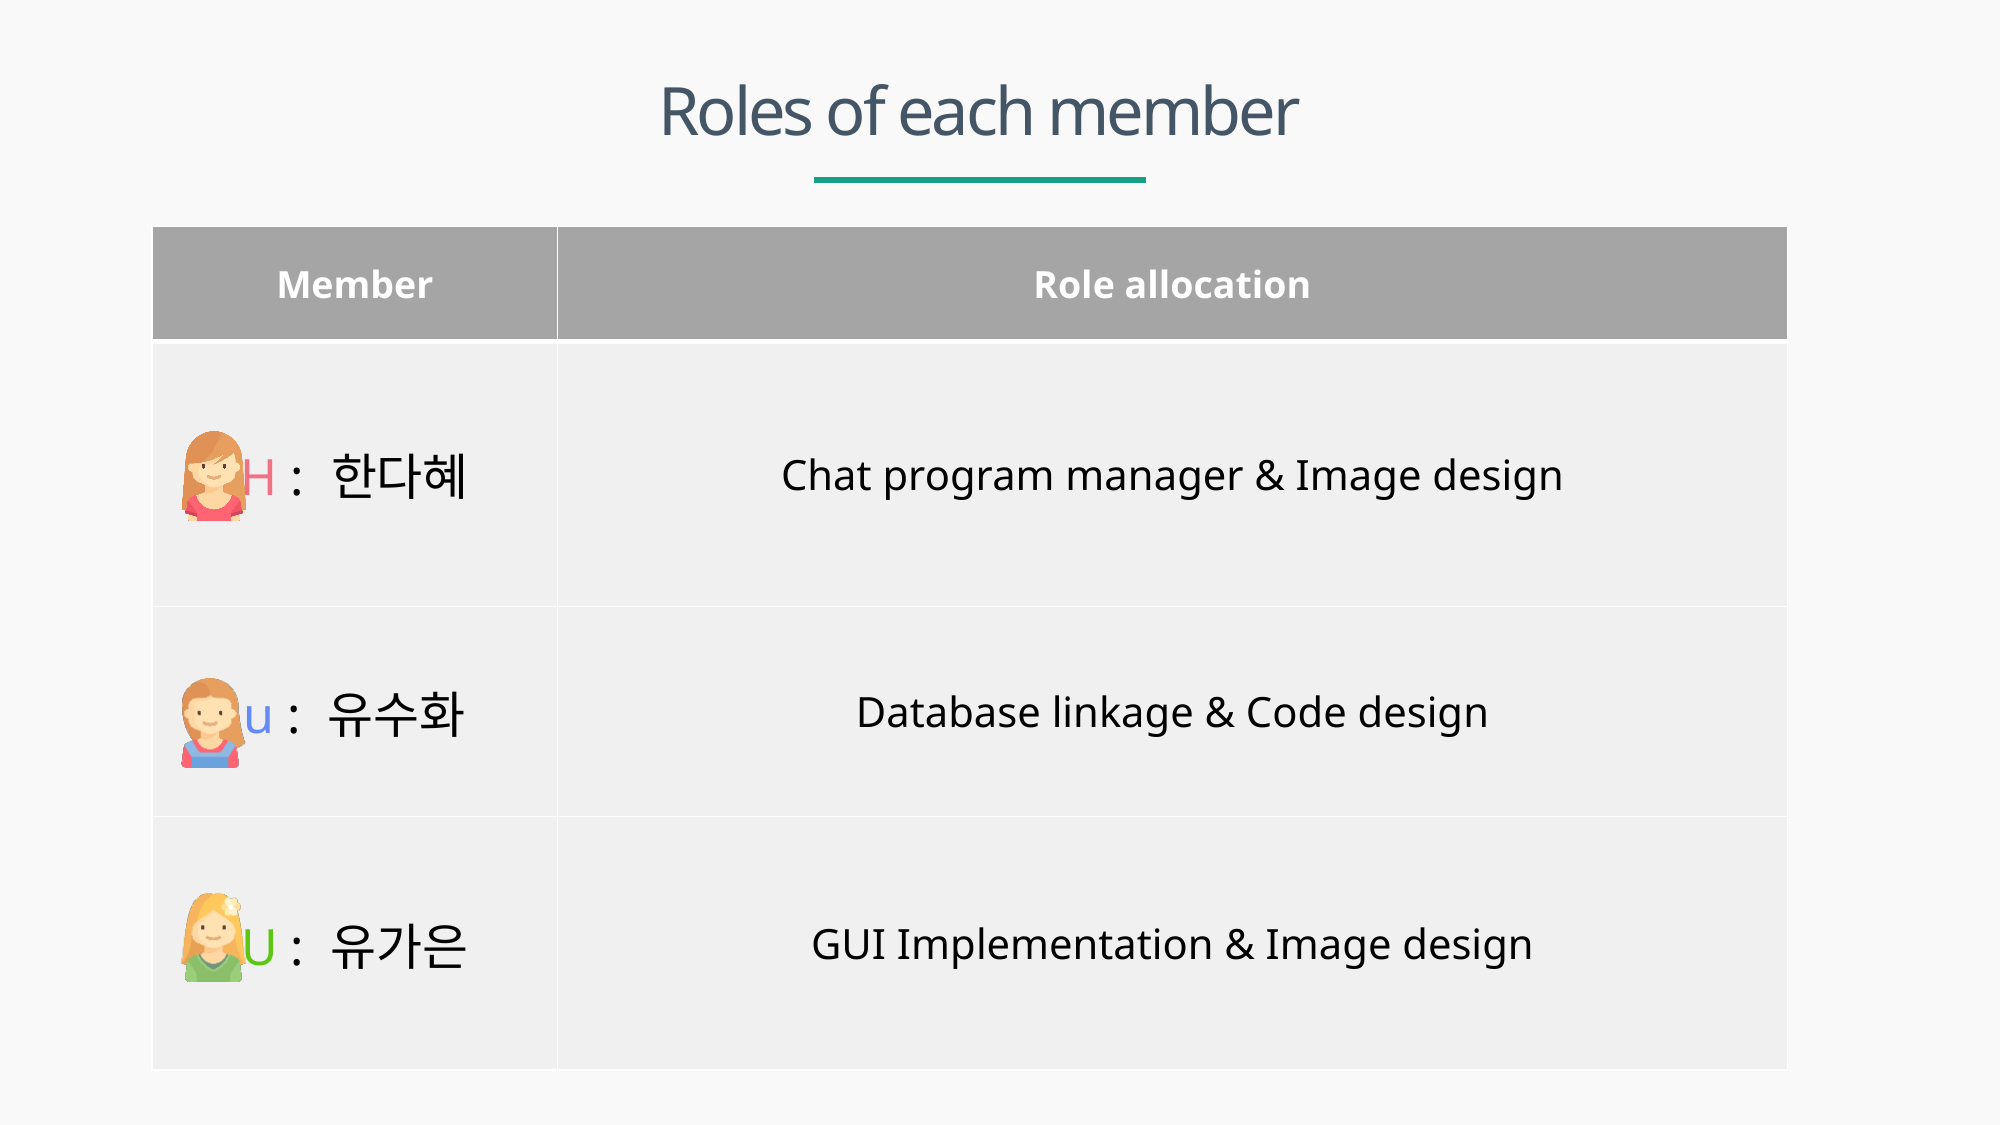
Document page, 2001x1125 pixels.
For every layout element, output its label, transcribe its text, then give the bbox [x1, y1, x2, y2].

picture [169, 678, 258, 768]
text_box Roles of each member [537, 61, 1423, 156]
table_cell U : 유가은 [153, 817, 557, 1069]
picture [169, 893, 258, 982]
table_cell GUI Implementation & Image design [558, 817, 1787, 1069]
table_cell H : 한다혜 [153, 344, 557, 606]
picture [169, 431, 258, 521]
table_cell u : 유수화 [153, 607, 557, 816]
table_cell Chat program manager & Image design [558, 344, 1787, 606]
table_header Role allocation [558, 227, 1787, 339]
table_cell Database linkage & Code design [558, 607, 1787, 816]
table_header Member [153, 227, 557, 339]
